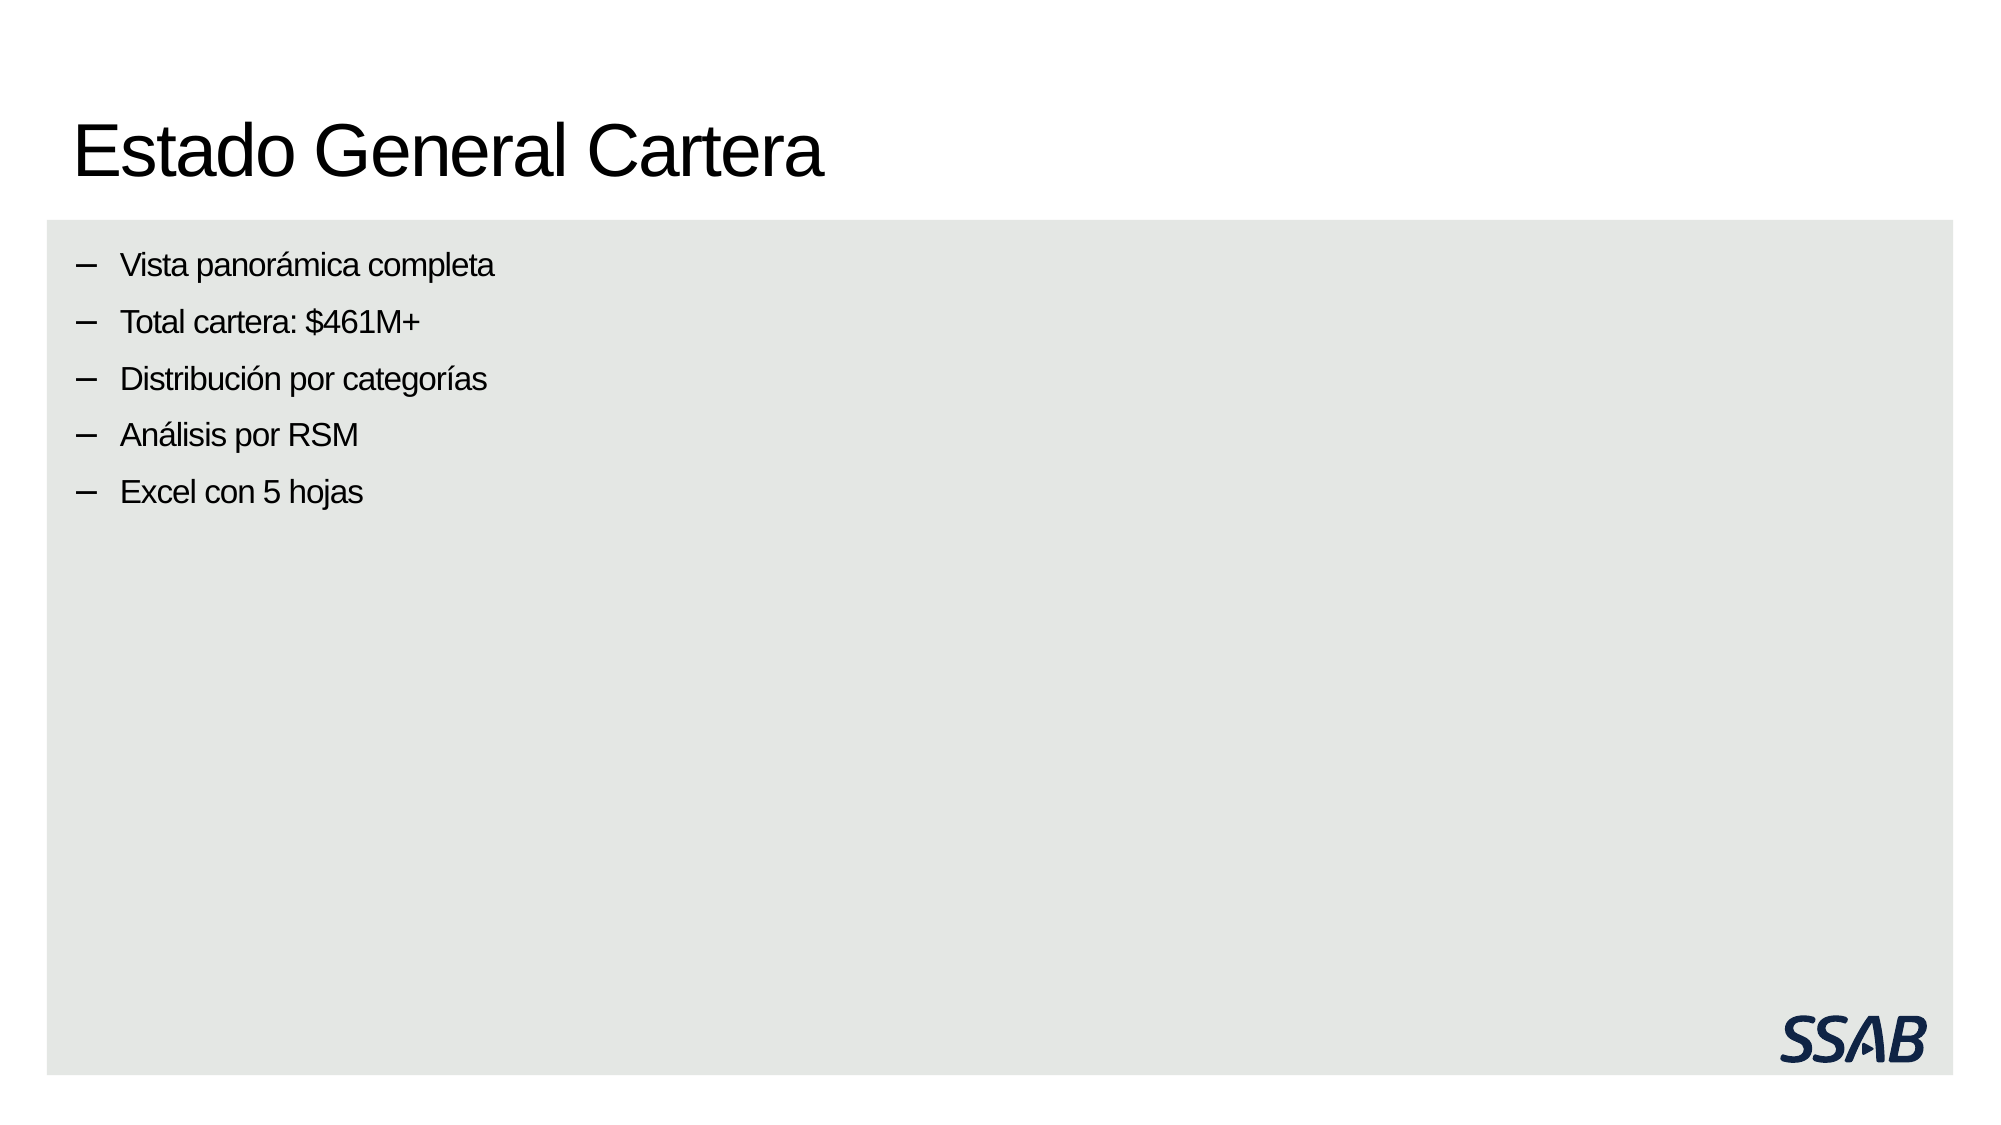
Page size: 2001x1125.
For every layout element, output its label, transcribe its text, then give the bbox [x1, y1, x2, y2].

list Vista panorámica completa Total cartera: $461M+ Distribución por categorías Análisis por RSM Excel con 5 hojas [72, 247, 1928, 989]
title Estado General Cartera [72, 112, 1928, 194]
